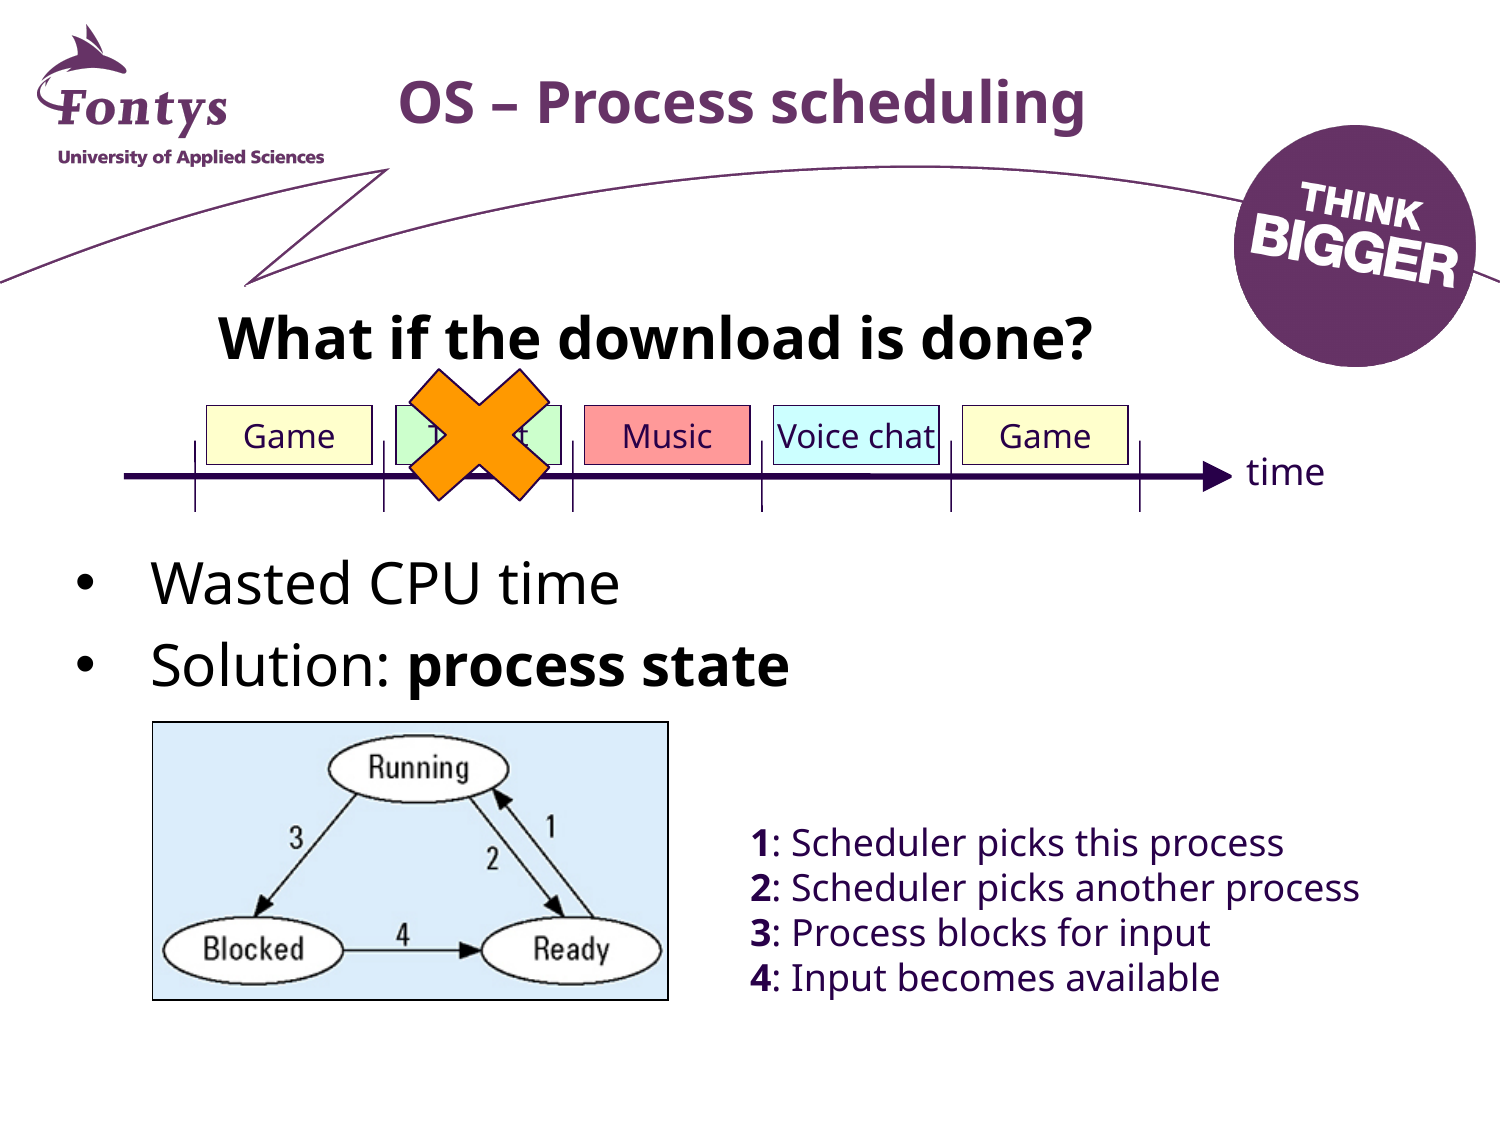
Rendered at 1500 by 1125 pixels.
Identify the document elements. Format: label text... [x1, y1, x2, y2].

text_box [409, 369, 477, 403]
picture [0, 0, 1500, 367]
text_box 1: Scheduler picks this process 2: Scheduler picks another process 3: Process blocks for input 4: Input becomes available [750, 722, 1376, 1000]
list What if the download is done? Wasted CPU time Solution: process state [75, 301, 1238, 1058]
picture [152, 722, 668, 1000]
title OS – Process scheduling [311, 65, 1189, 126]
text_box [123, 405, 1338, 512]
text_box [481, 369, 550, 403]
